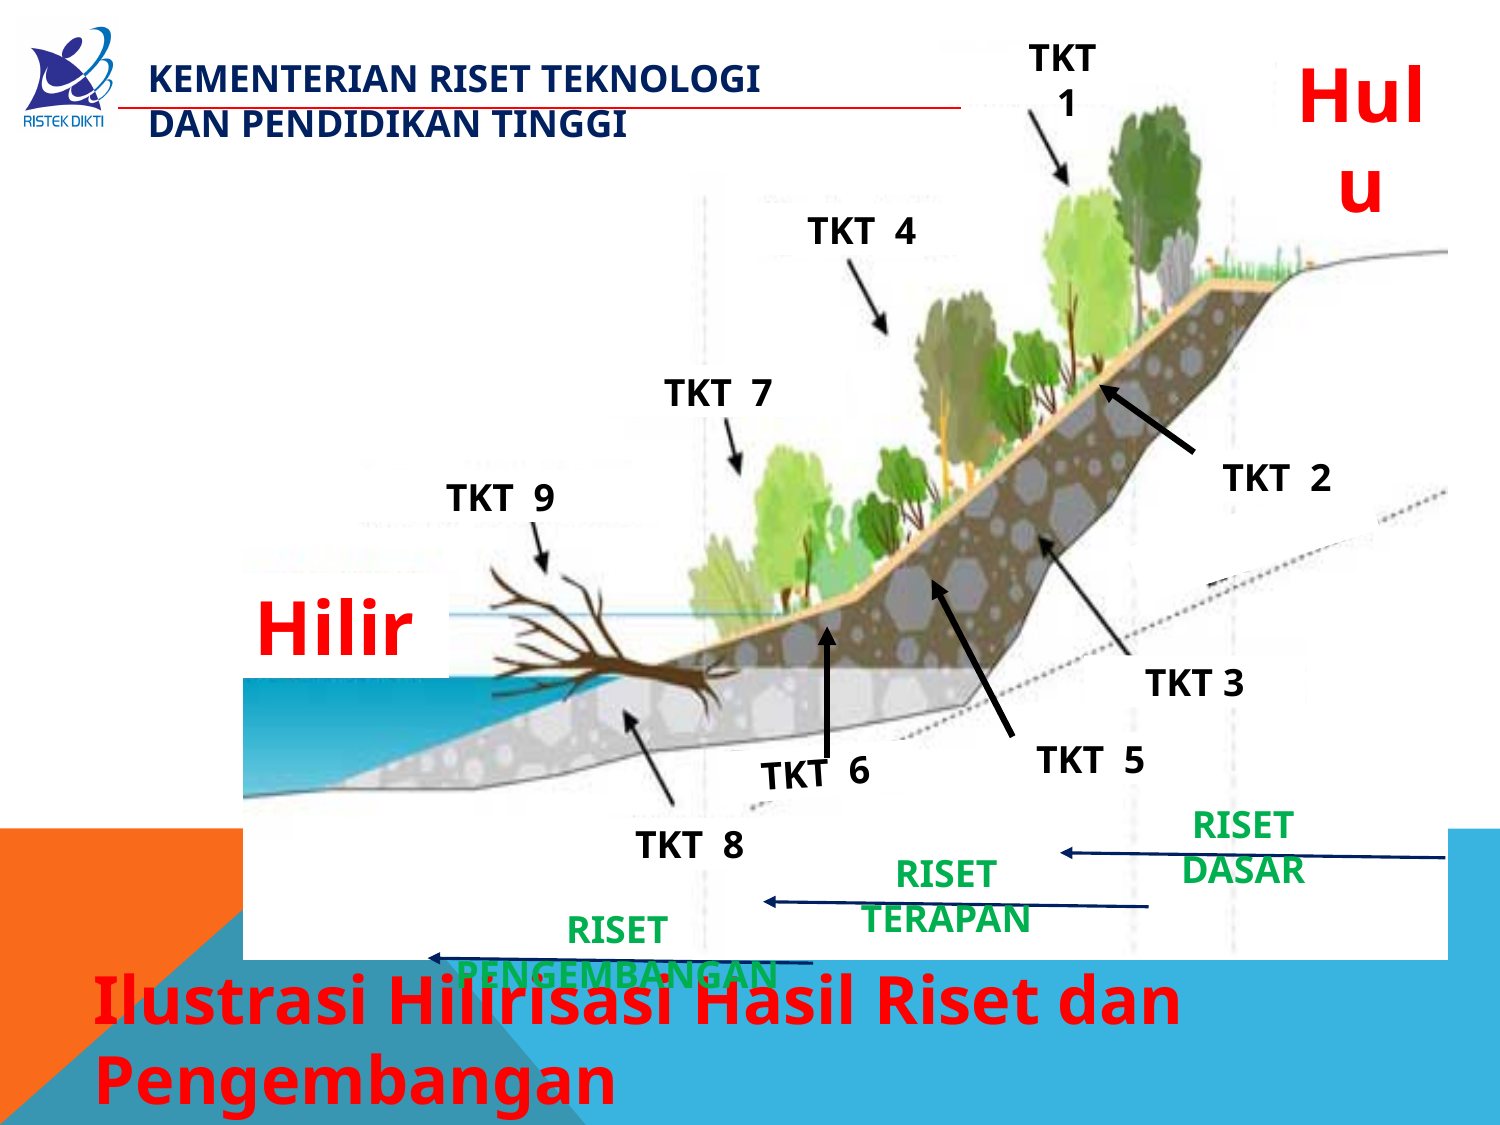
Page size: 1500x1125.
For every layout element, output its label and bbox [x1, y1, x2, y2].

text_box [762, 901, 1149, 907]
text_box [78, 18, 1448, 1047]
text_box [1059, 852, 1446, 859]
text_box [427, 957, 814, 964]
picture [16, 16, 118, 134]
